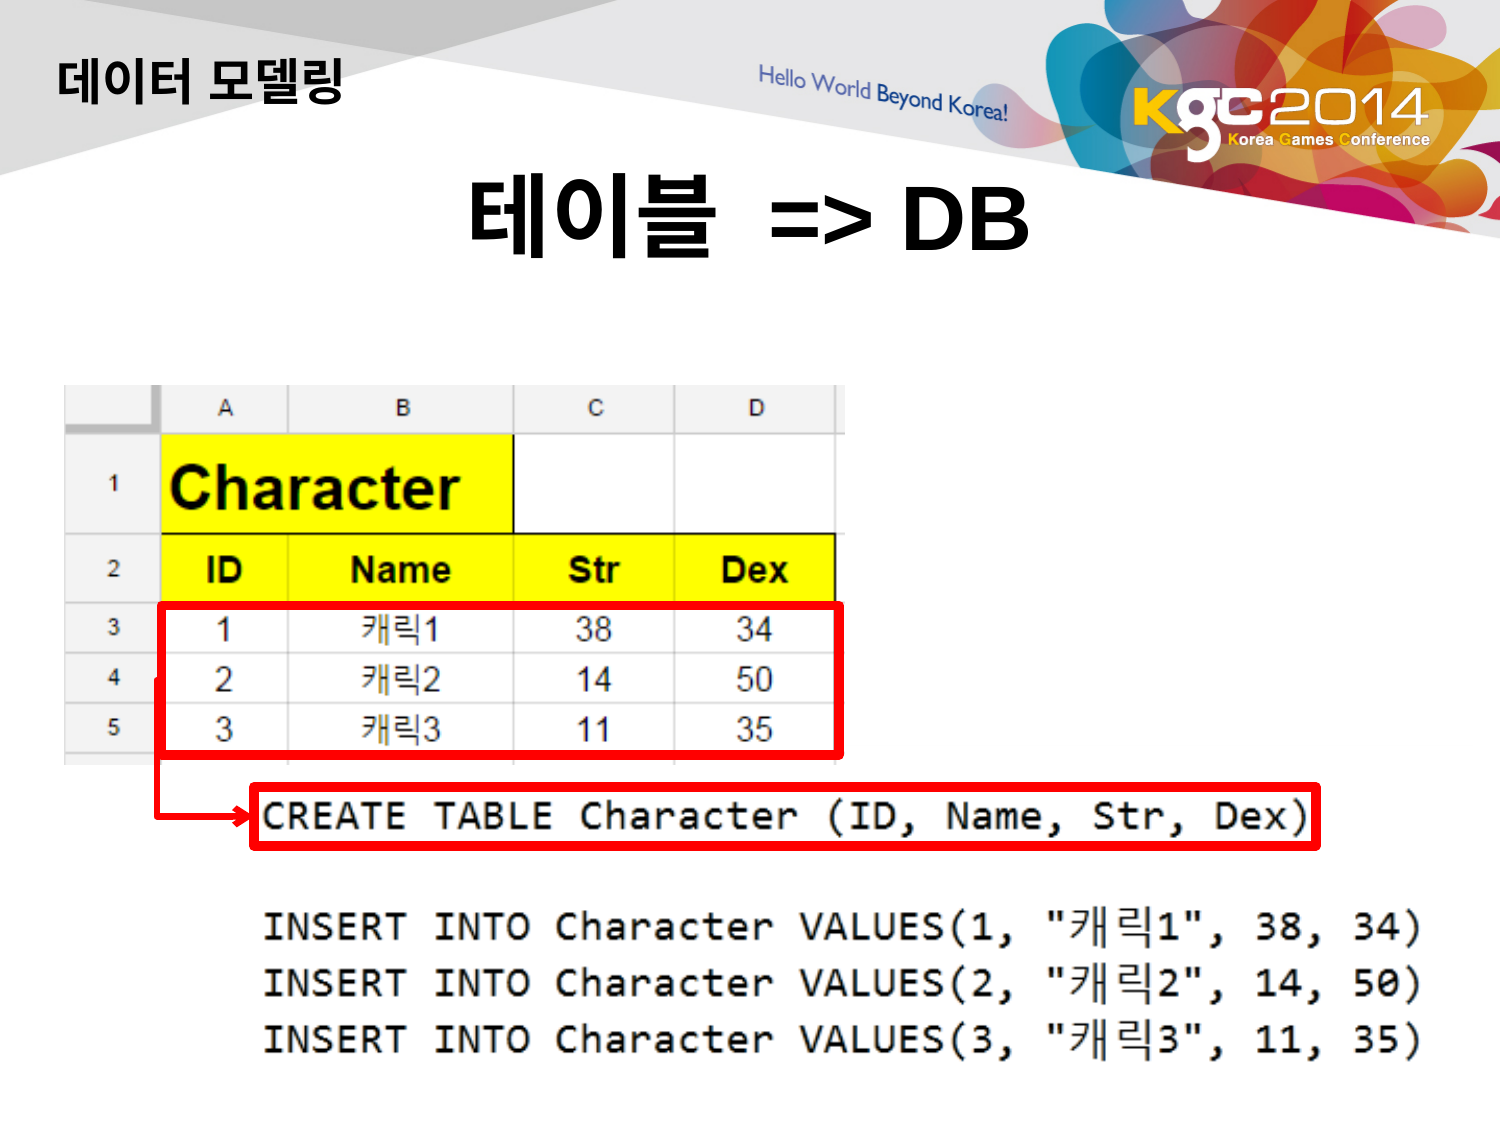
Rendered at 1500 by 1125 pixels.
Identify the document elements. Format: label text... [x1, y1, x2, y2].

title 테이블 => DB [0, 125, 1500, 303]
picture [0, 303, 1500, 1125]
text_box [161, 680, 255, 817]
list 데이터 모델링 [41, 42, 727, 126]
picture [0, 0, 1500, 125]
